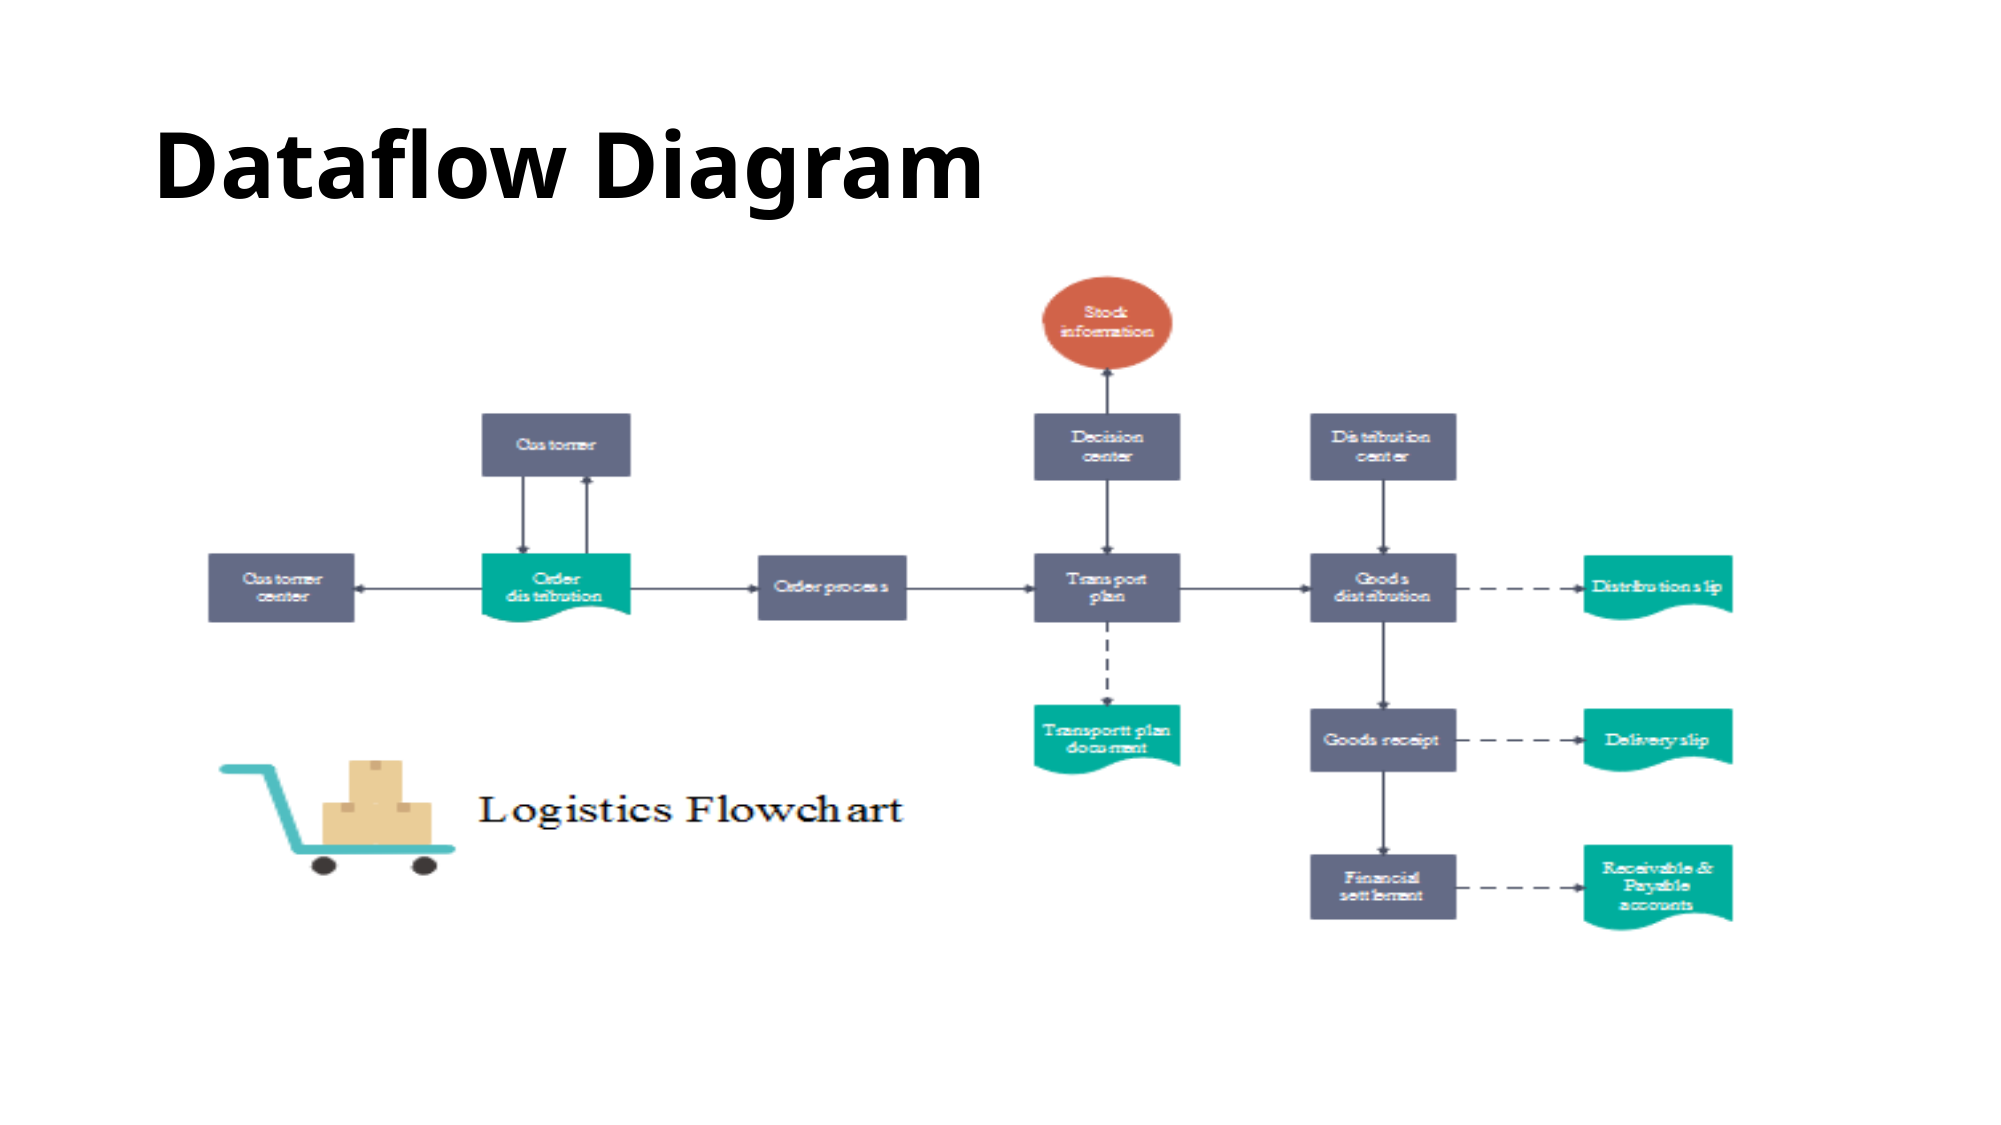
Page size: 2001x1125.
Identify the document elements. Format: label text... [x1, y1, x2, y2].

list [111, 226, 1837, 1106]
title Dataflow Diagram [137, 59, 1863, 278]
